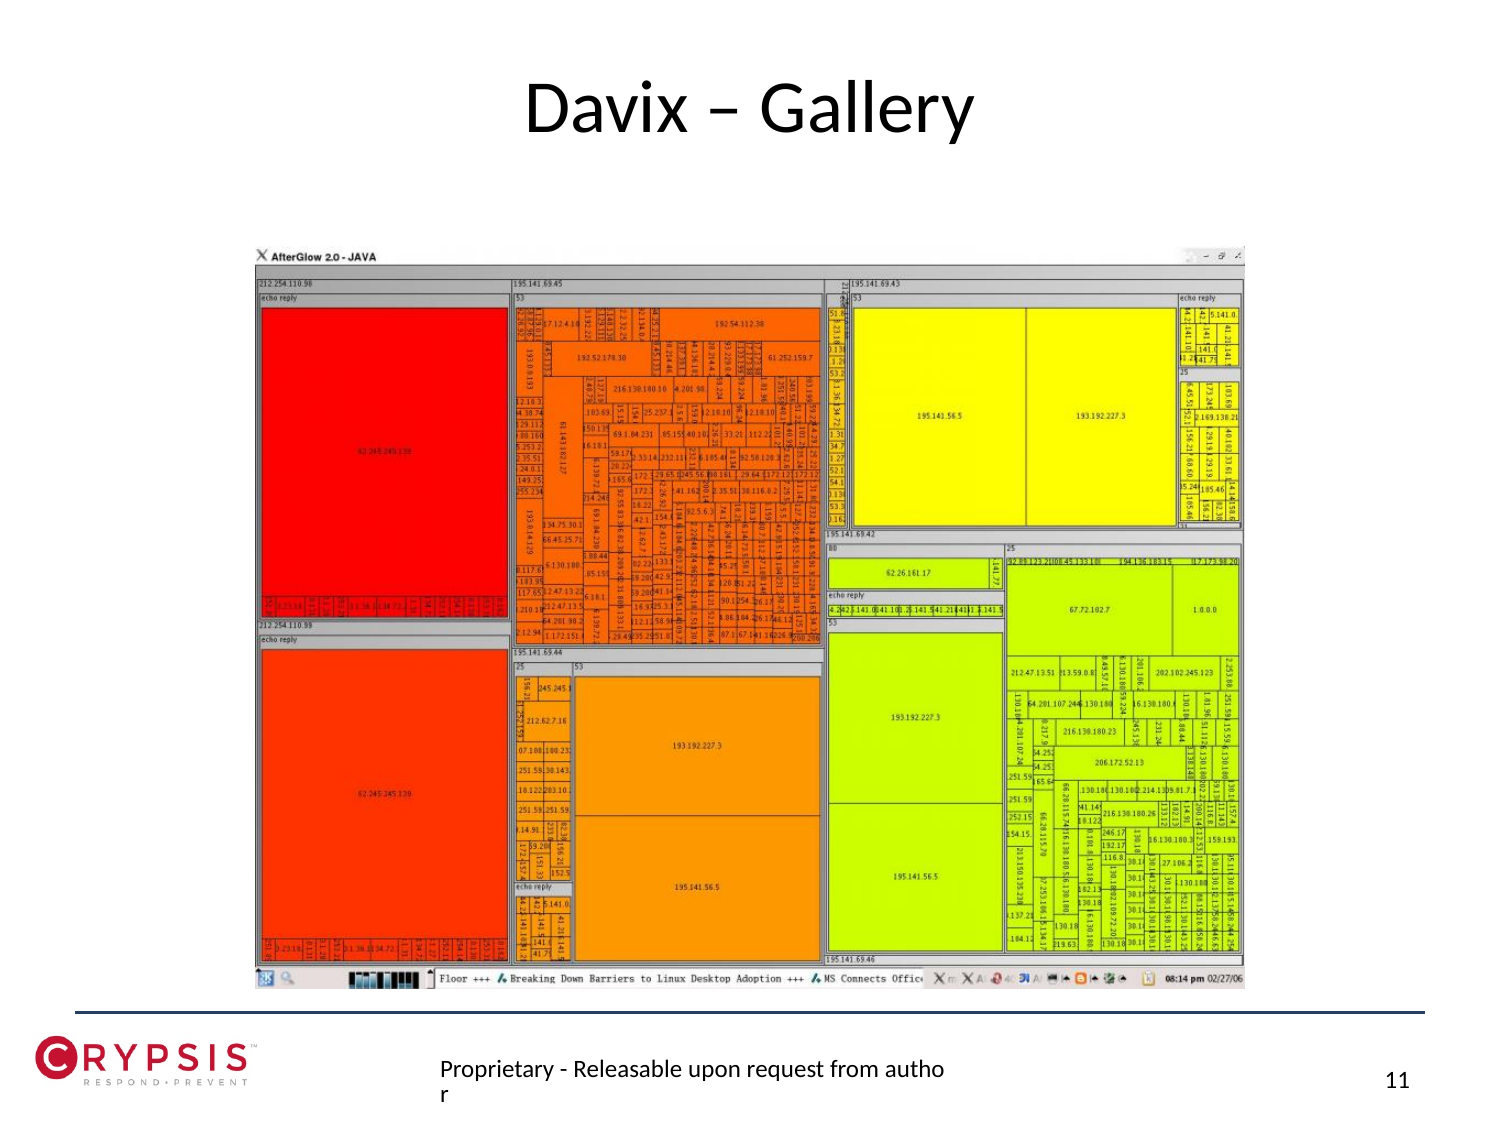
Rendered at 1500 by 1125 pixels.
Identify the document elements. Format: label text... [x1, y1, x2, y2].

picture [33, 1032, 259, 1088]
footer Proprietary - Releasable upon request from author [425, 1037, 963, 1098]
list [74, 246, 1426, 990]
slide_number 11 [1350, 1060, 1425, 1096]
title Davix – Gallery [75, 24, 1425, 180]
